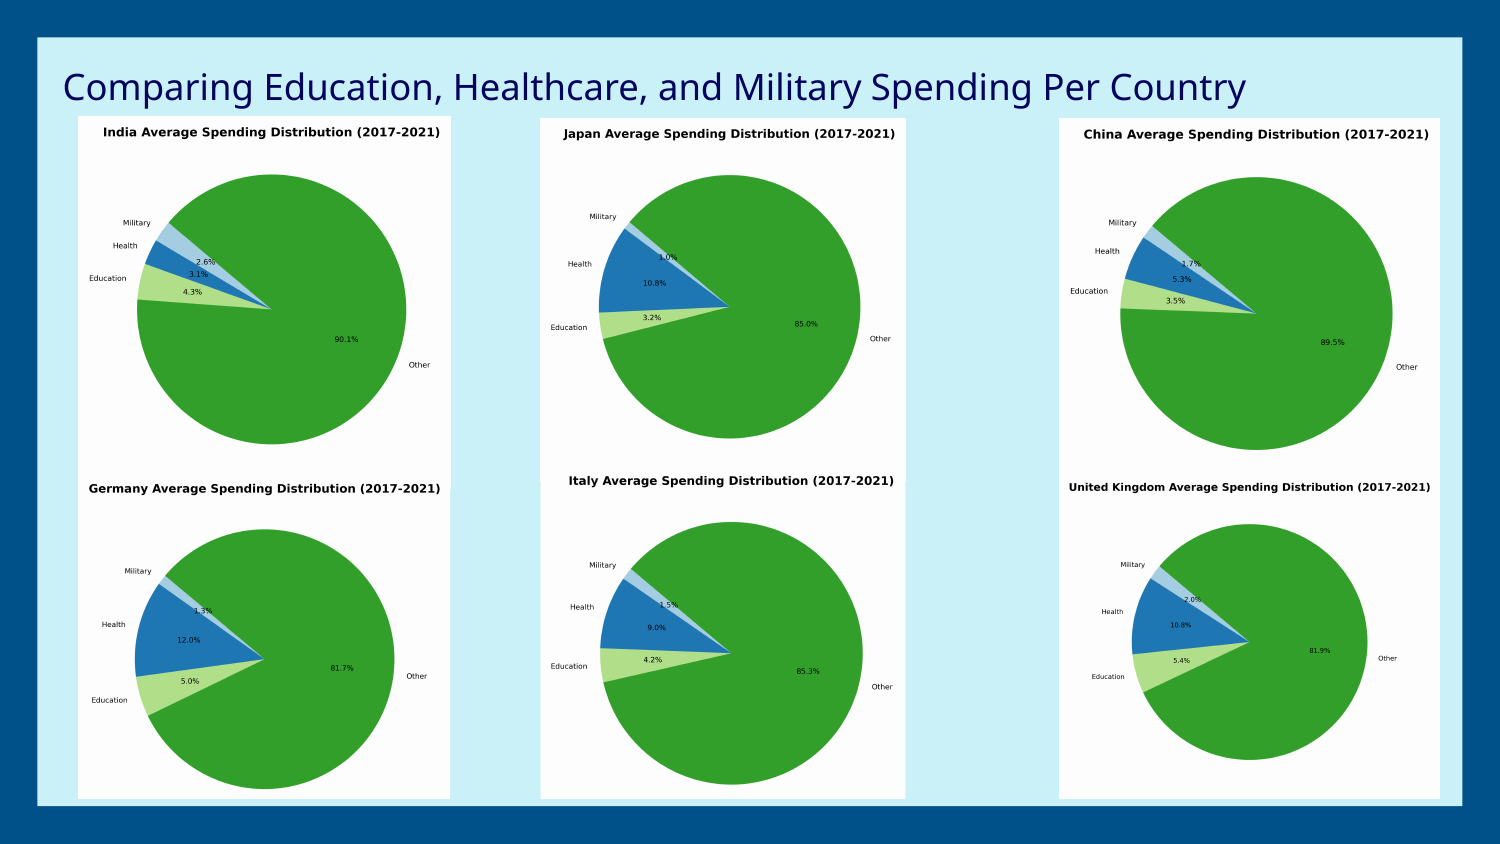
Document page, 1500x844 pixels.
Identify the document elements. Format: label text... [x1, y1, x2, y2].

picture [540, 118, 906, 799]
picture [77, 116, 451, 799]
picture [1058, 118, 1441, 799]
text_box Comparing Education, Healthcare, and Military Spending Per Country [47, 48, 1444, 151]
